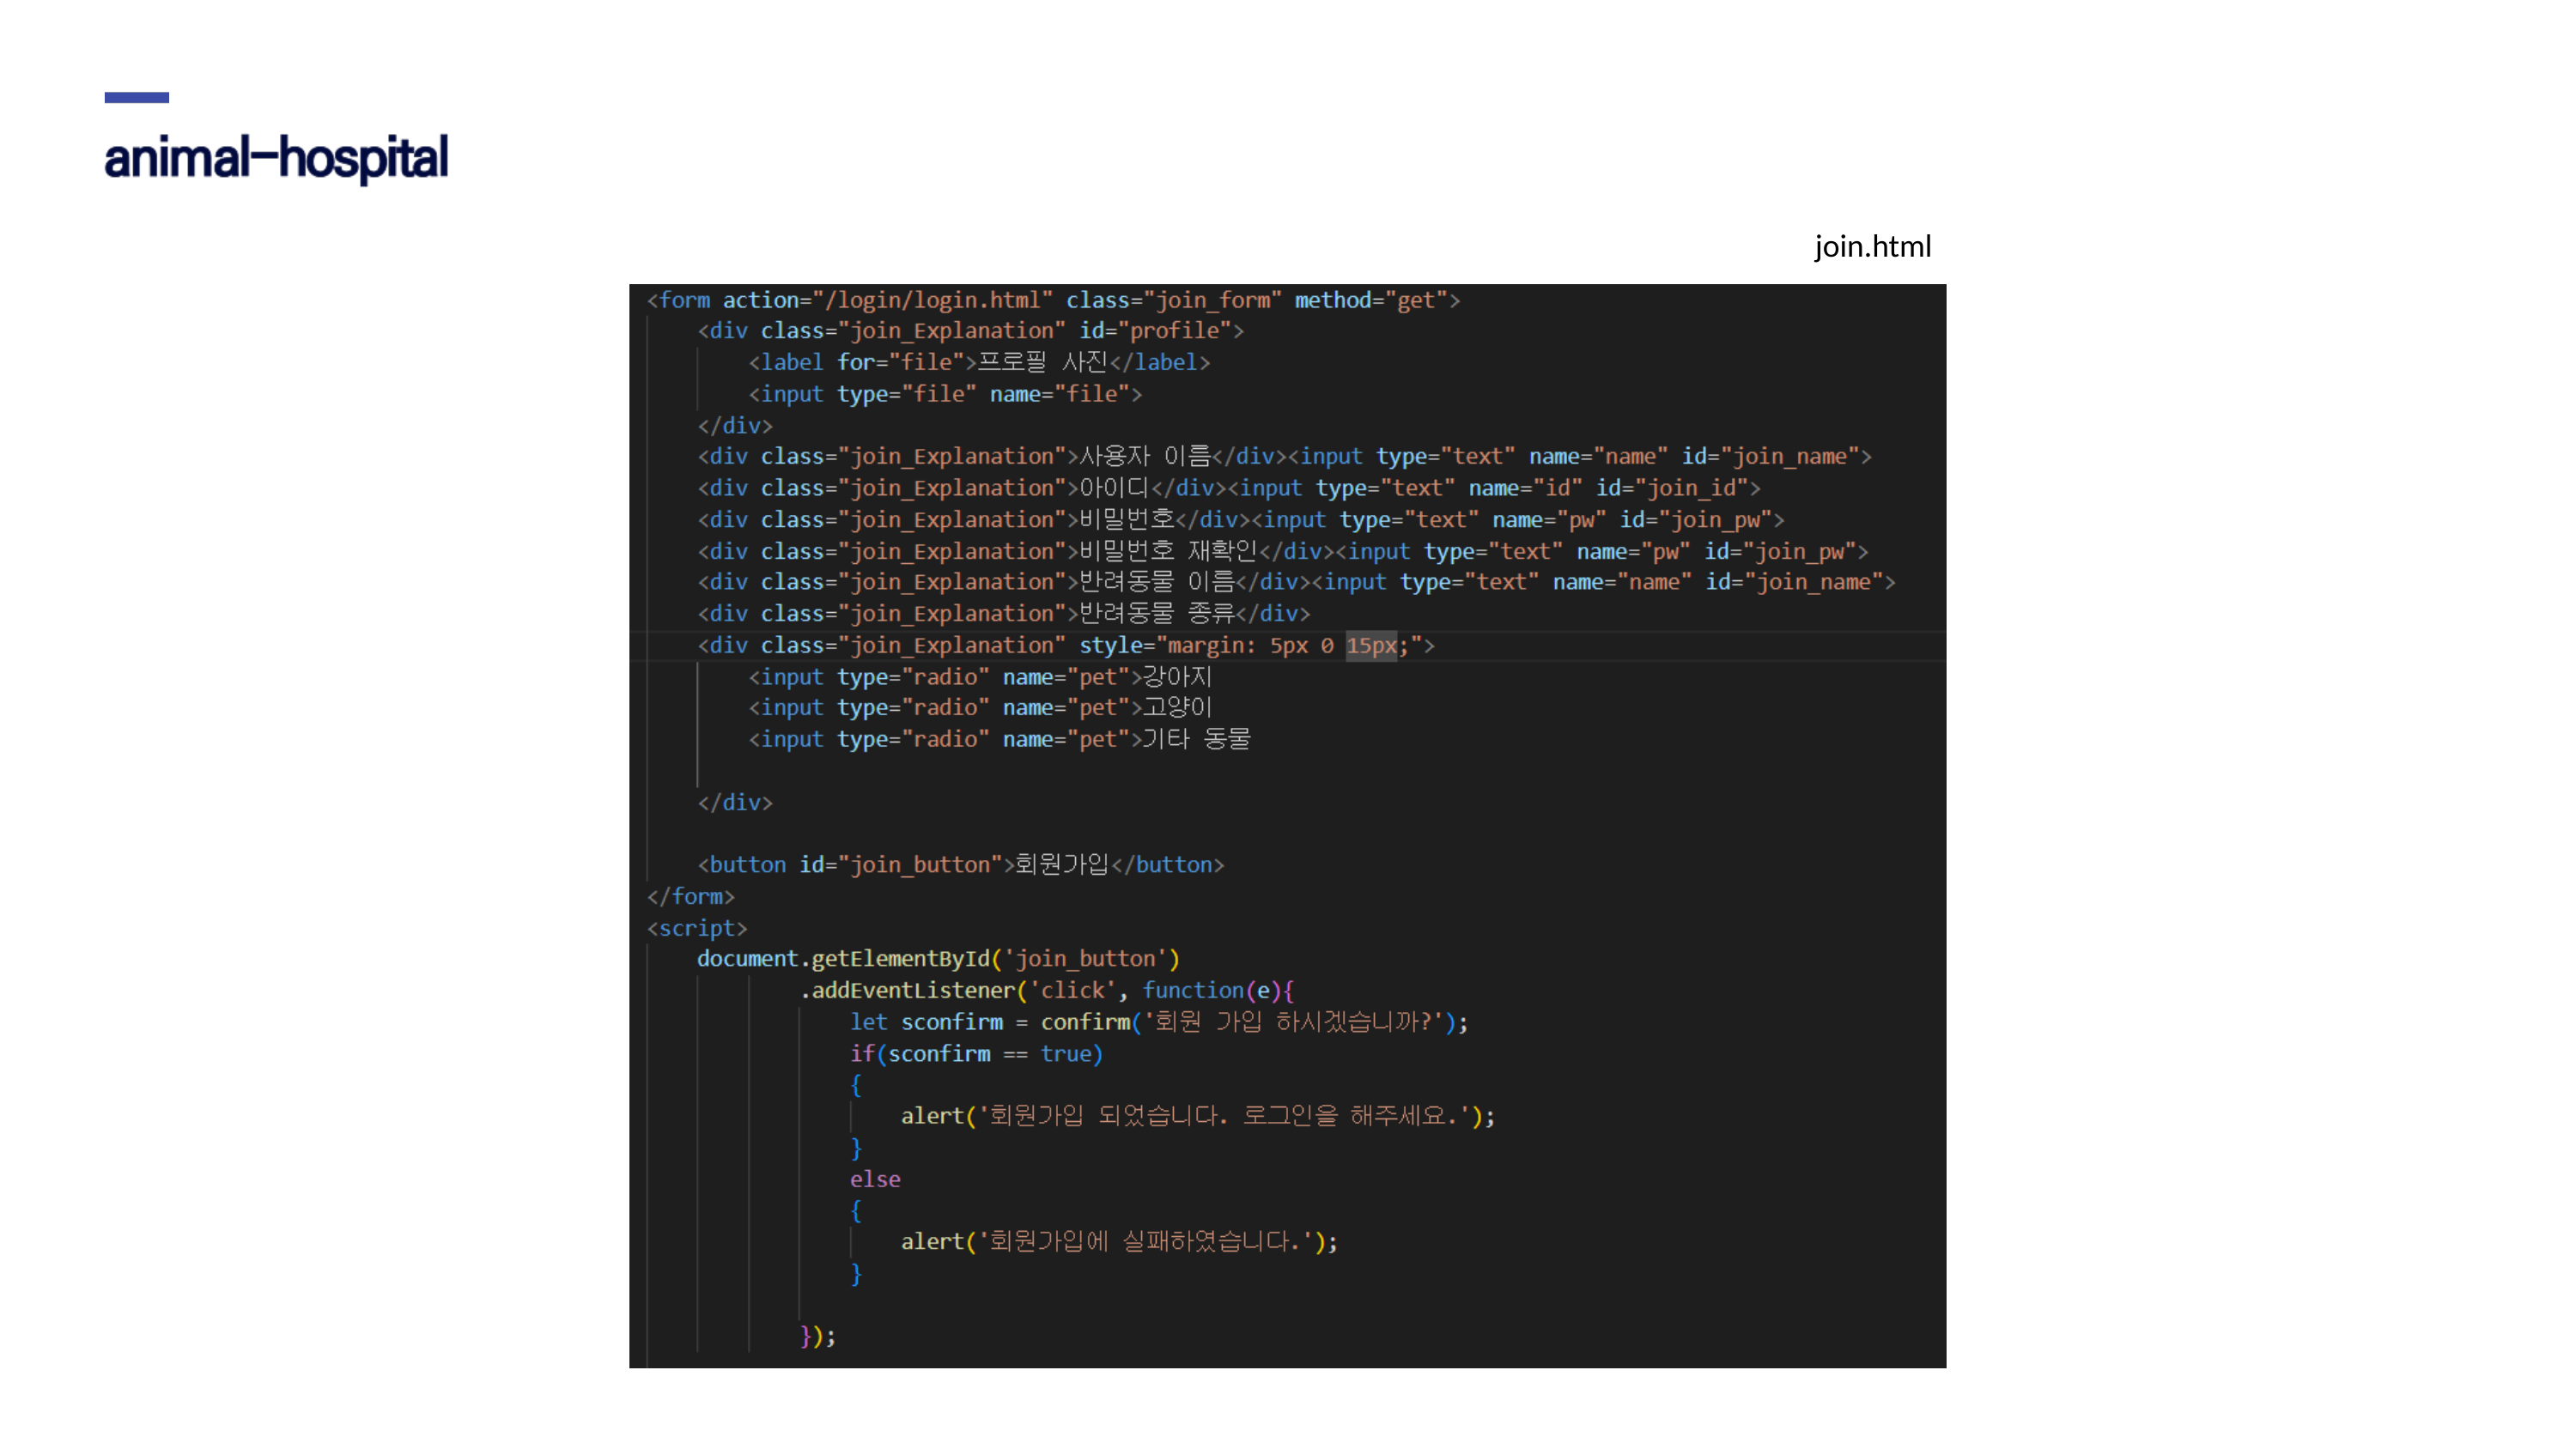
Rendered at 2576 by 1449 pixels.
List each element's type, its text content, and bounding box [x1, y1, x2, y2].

picture [629, 283, 1947, 1368]
picture [96, 113, 474, 222]
text_box join.html [1802, 218, 1946, 270]
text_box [105, 76, 169, 119]
